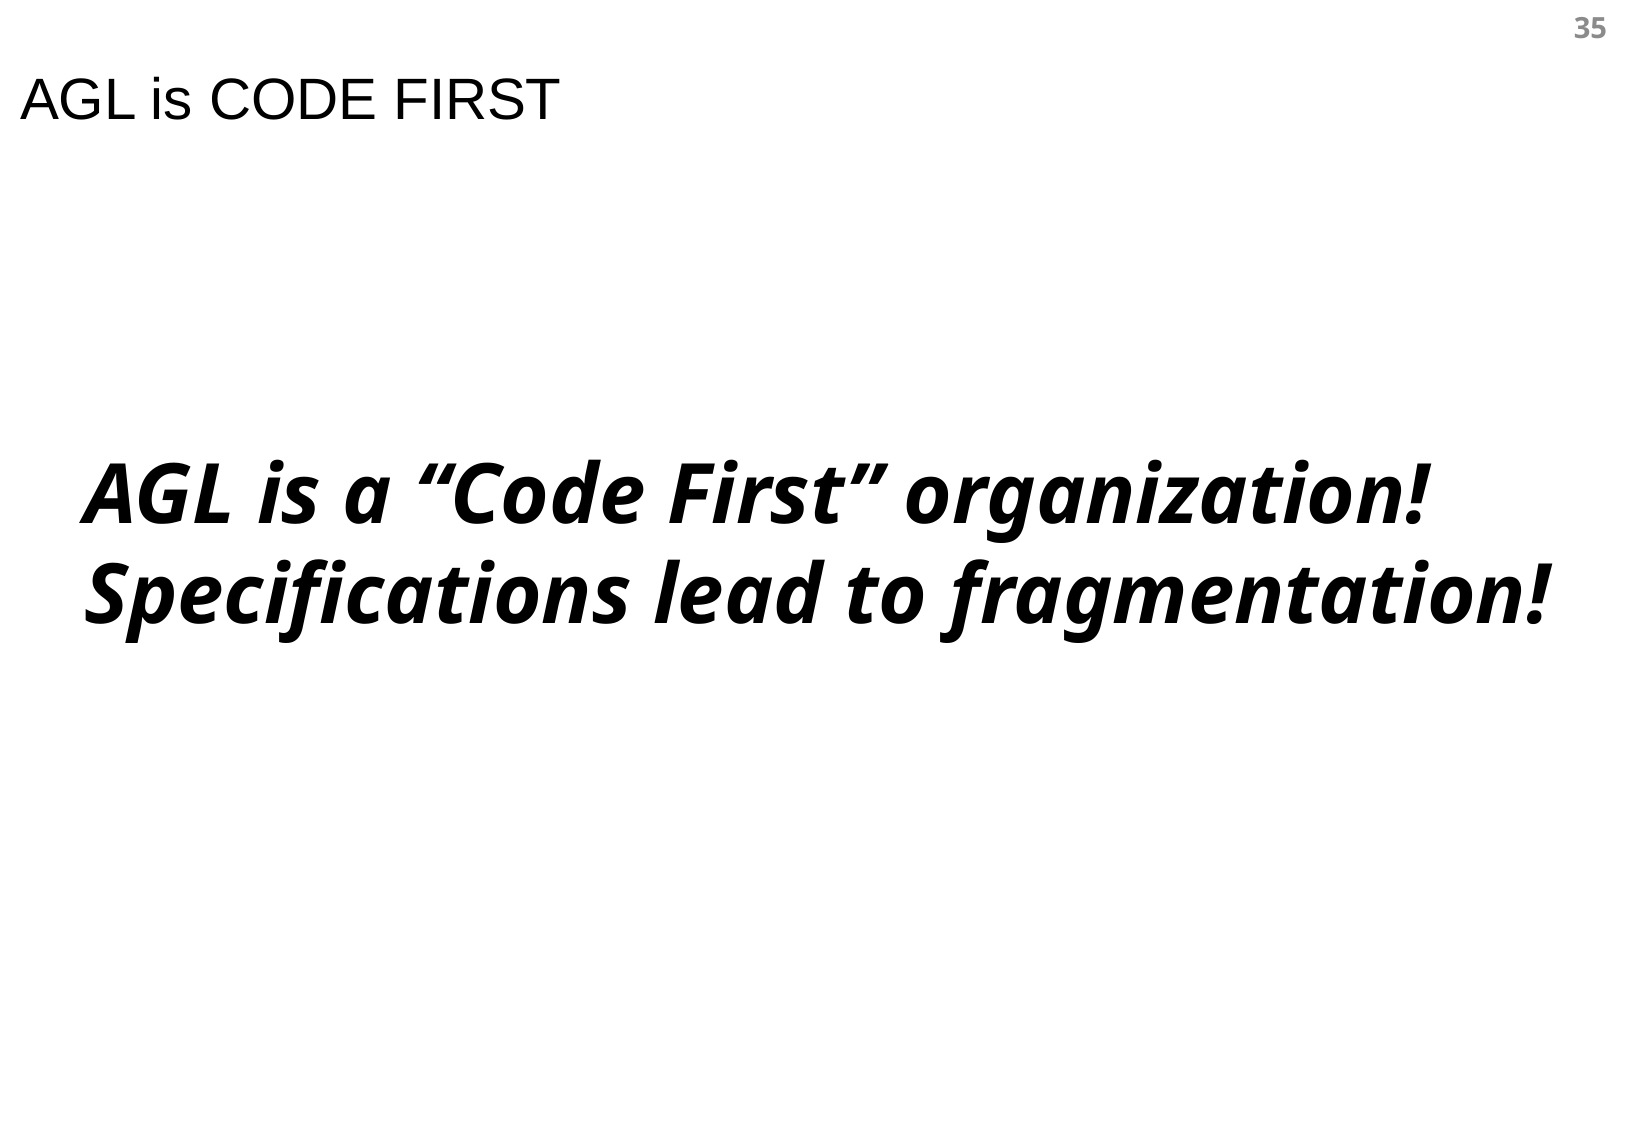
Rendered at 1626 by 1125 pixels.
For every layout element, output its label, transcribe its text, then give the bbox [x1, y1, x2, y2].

text_box AGL is CODE FIRST [5, 19, 577, 139]
text_box AGL is a “Code First” organization! Specifications lead to fragmentation! [69, 432, 1567, 648]
